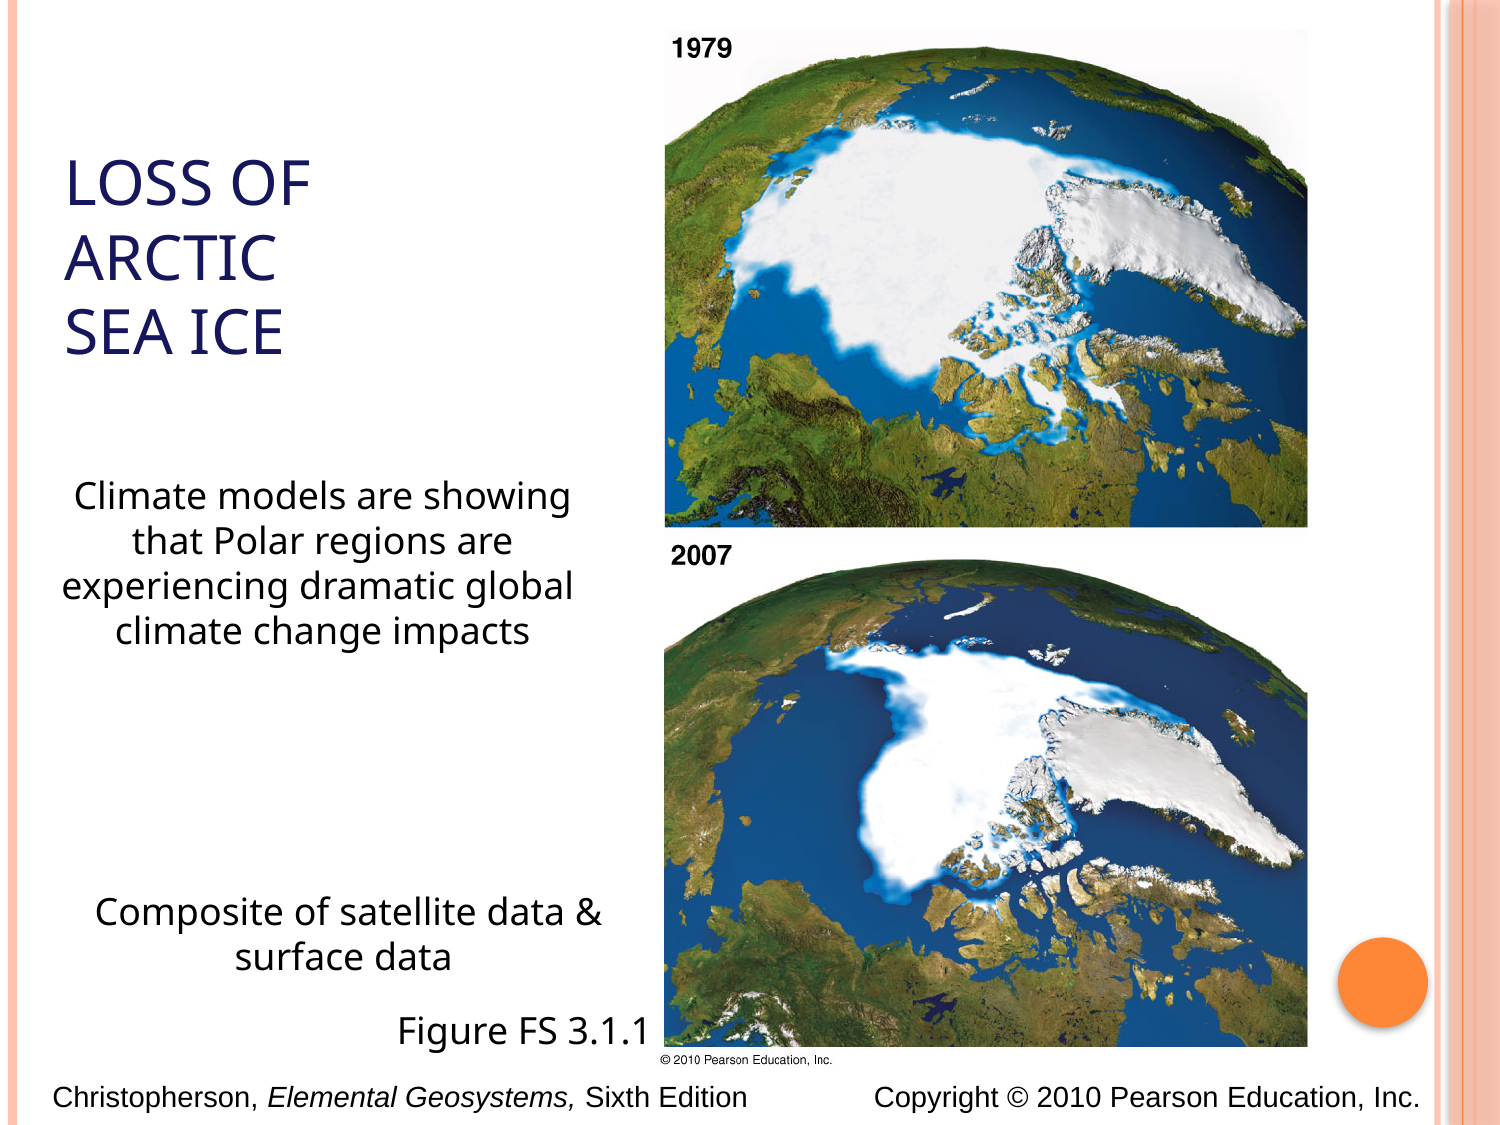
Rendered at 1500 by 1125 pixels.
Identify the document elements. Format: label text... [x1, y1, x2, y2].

text_box Copyright © 2010 Pearson Education, Inc. [854, 1071, 1437, 1113]
text_box Figure FS 3.1.1 [382, 999, 649, 1060]
title Loss of Arctic Sea Ice [50, 0, 1300, 375]
text_box Composite of satellite data & surface data [79, 880, 618, 986]
text_box Christopherson, Elemental Geosystems, Sixth Edition [37, 1071, 849, 1113]
text_box Climate models are showing that Polar regions are experiencing dramatic global climate change impacts [46, 464, 599, 659]
picture [655, 21, 1313, 1076]
